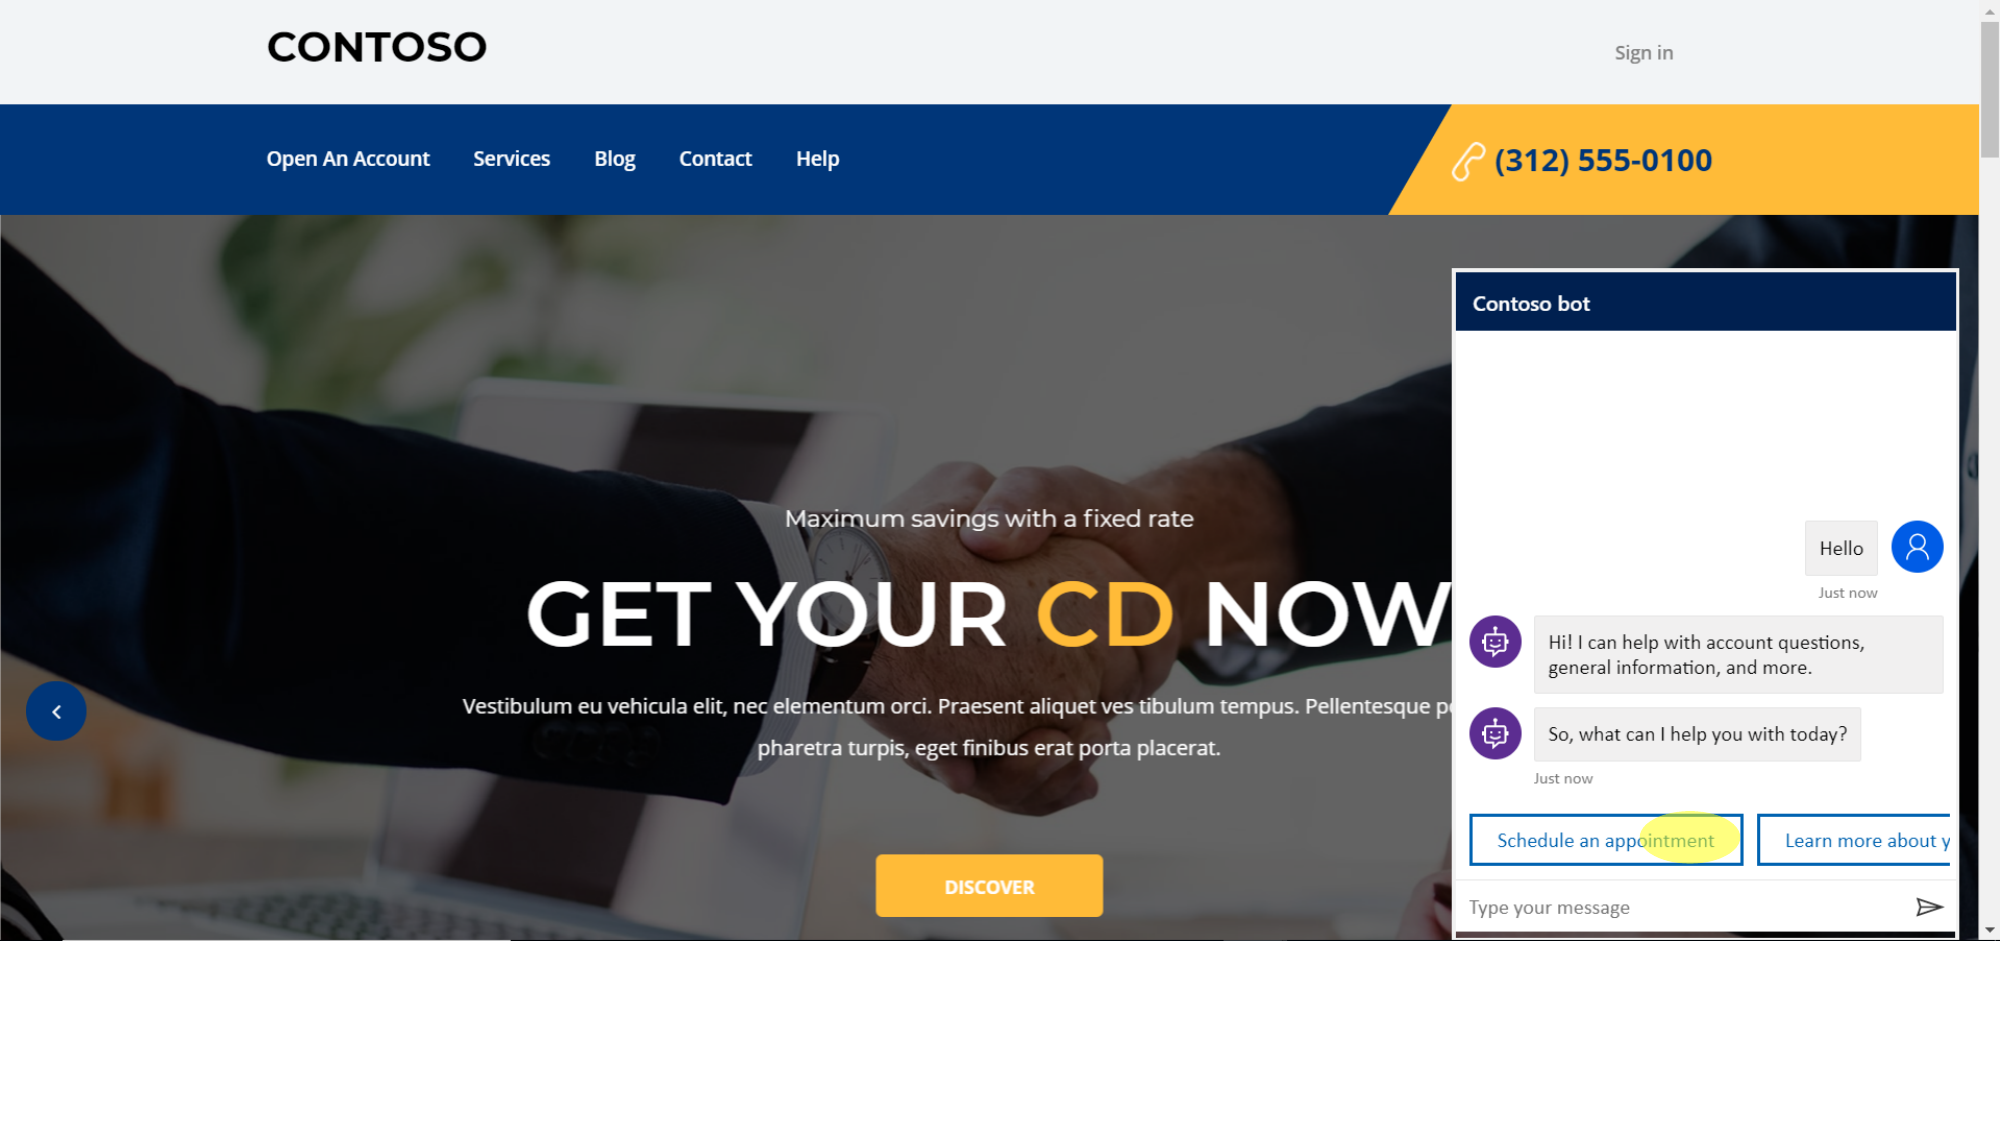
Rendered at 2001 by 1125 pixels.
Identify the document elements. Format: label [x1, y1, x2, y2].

list [0, 0, 2000, 941]
